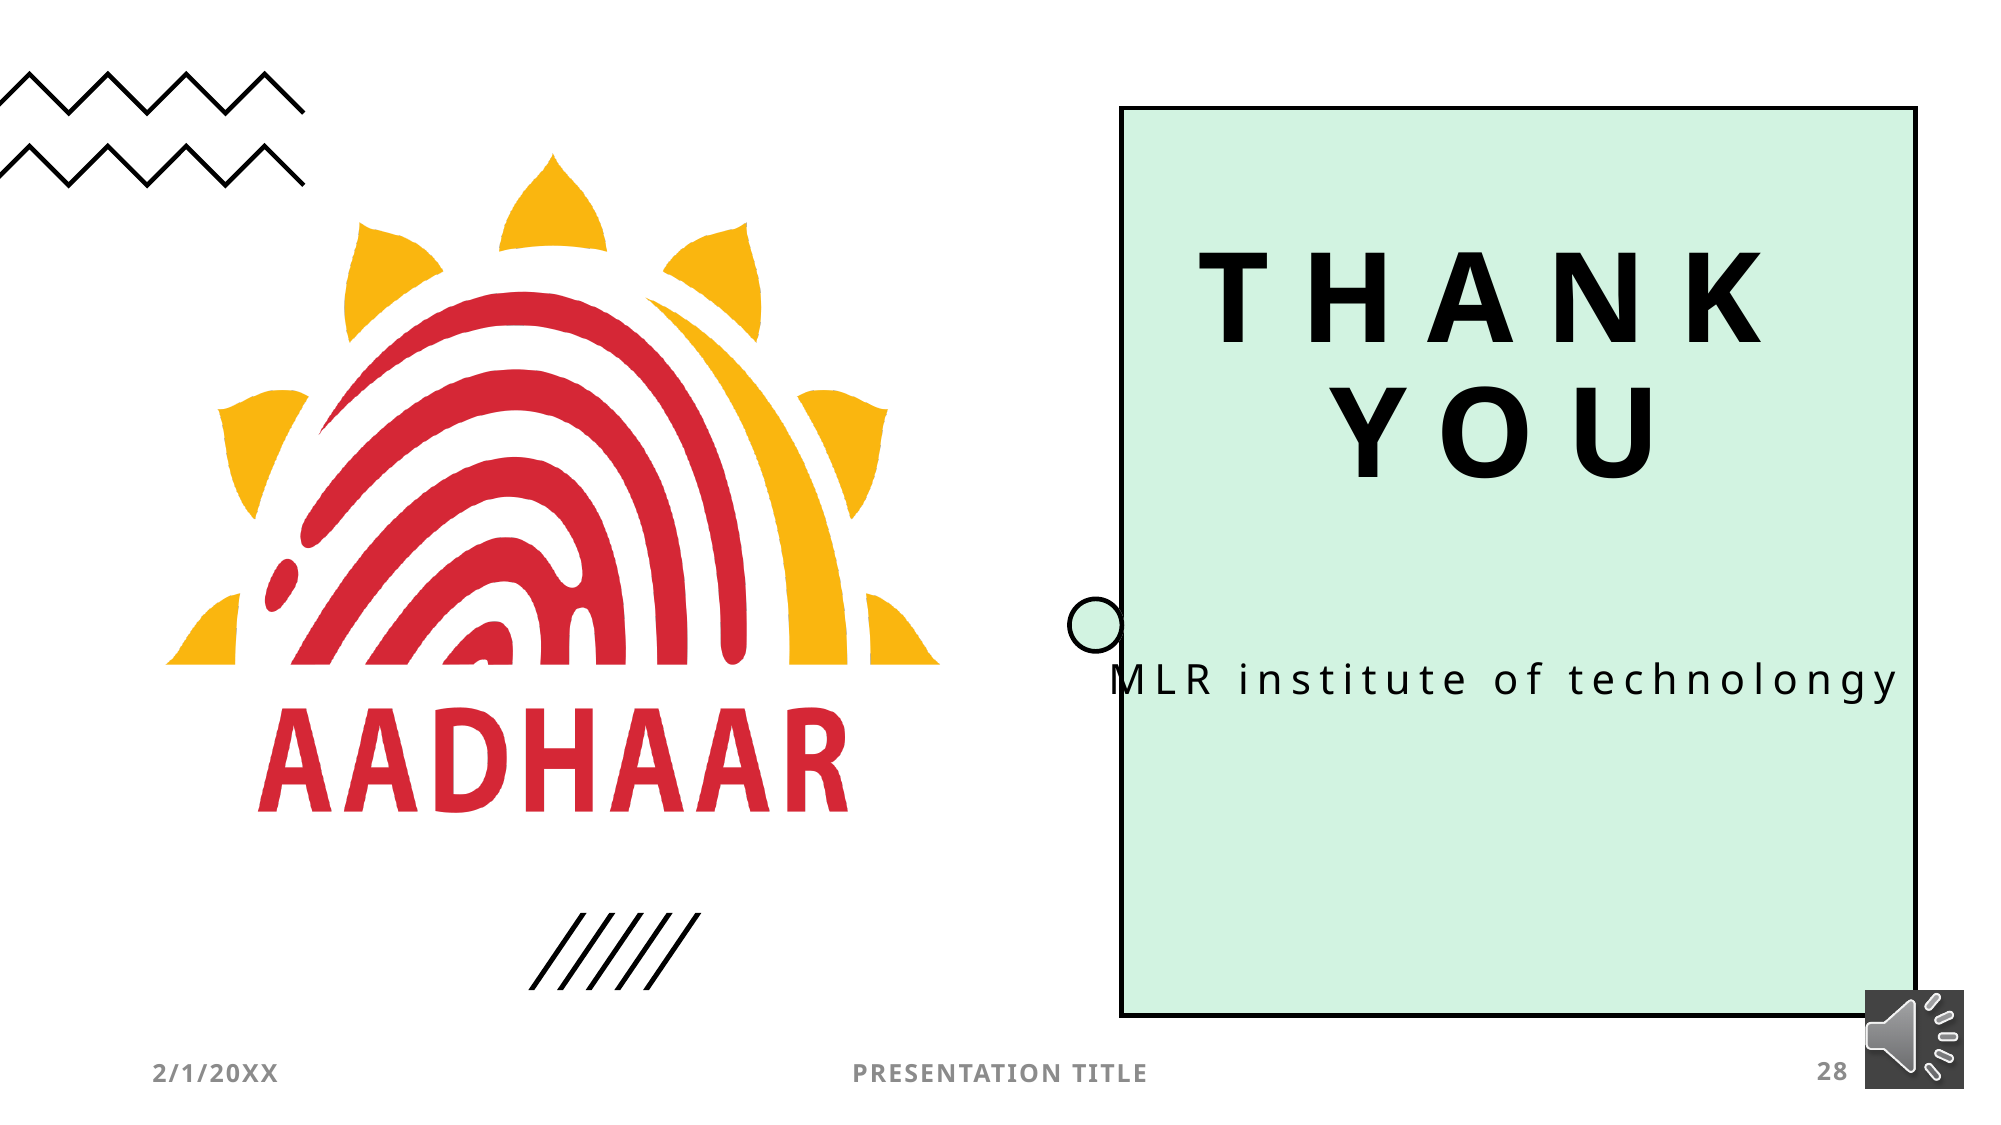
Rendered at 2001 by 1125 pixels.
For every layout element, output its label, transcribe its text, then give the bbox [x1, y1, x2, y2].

footer PRESENTATION TITLE [662, 1042, 1338, 1103]
title THANK YOU [1150, 129, 1840, 610]
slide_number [137, 1042, 588, 1103]
picture [1864, 989, 1965, 1090]
slide_number 28 [1412, 1042, 1863, 1103]
subtitle MLR institute of technolongy [1067, 651, 1938, 922]
picture [160, 146, 947, 814]
